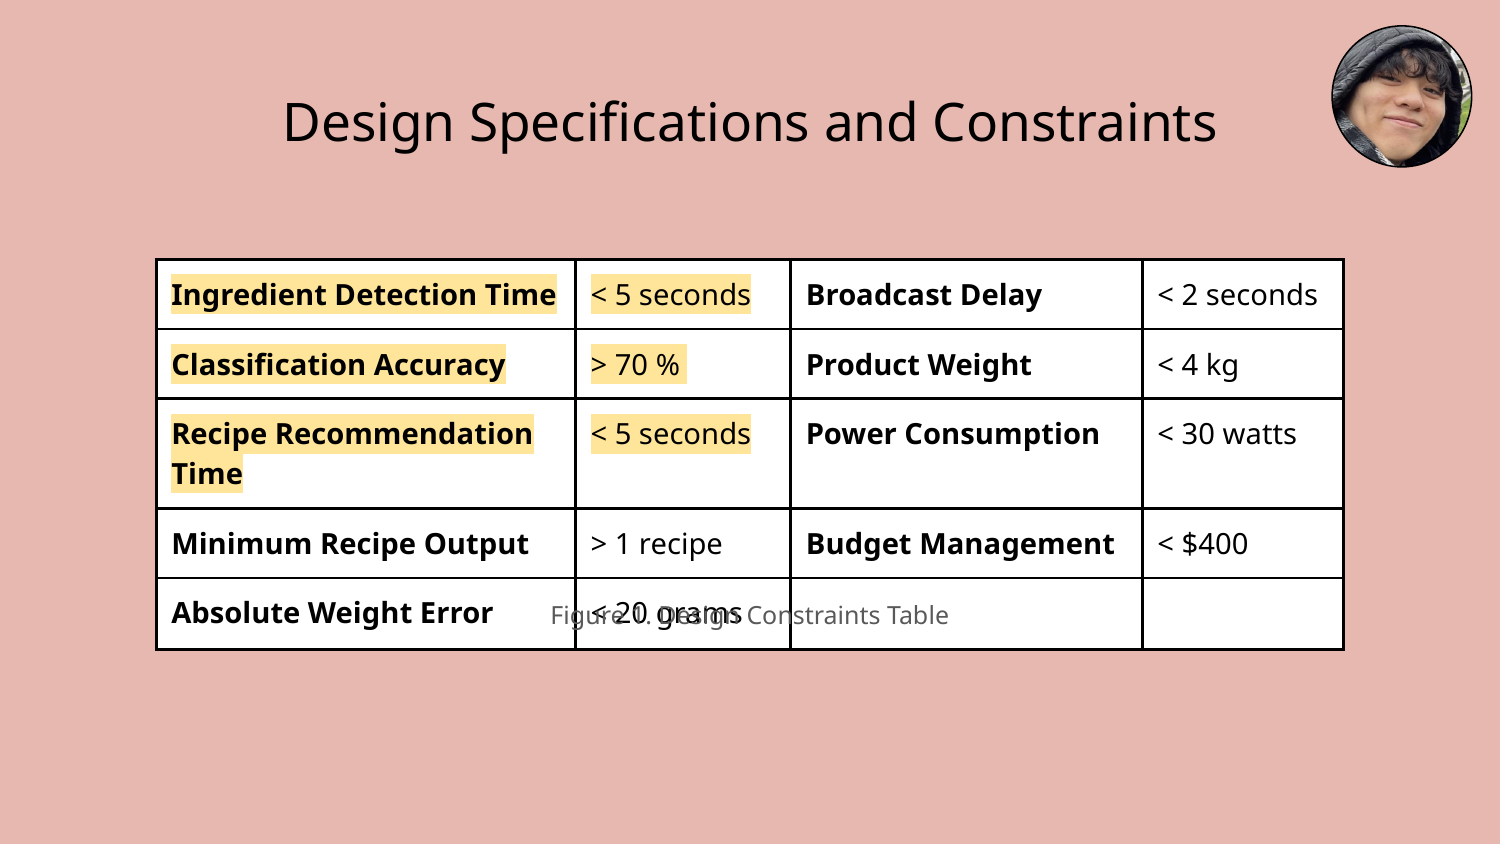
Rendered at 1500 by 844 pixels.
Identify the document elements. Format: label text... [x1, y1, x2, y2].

table_cell > 1 recipe [577, 510, 789, 577]
table_header < 5 seconds [577, 261, 789, 328]
table_cell Absolute Weight Error [158, 579, 574, 648]
table_header Broadcast Delay [792, 261, 1141, 328]
table_header Ingredient Detection Time [158, 261, 574, 328]
picture [1331, 25, 1472, 168]
table_cell [792, 579, 1141, 648]
table_cell > 70 % [577, 330, 789, 397]
title Design Specifications and Constraints [51, 72, 1326, 167]
text_box Figure 1. Design Constraints Table [512, 584, 988, 648]
table_cell Recipe Recommendation Time [158, 400, 574, 507]
table_cell < 30 watts [1144, 400, 1342, 507]
table_cell < 20 grams [577, 579, 789, 584]
table_cell [1144, 579, 1342, 648]
table_cell Power Consumption [792, 400, 1141, 507]
table_cell < 4 kg [1144, 330, 1342, 397]
table_cell Product Weight [792, 330, 1141, 397]
table_cell Classification Accuracy [158, 330, 574, 397]
table_header < 2 seconds [1144, 261, 1342, 328]
table_cell < 5 seconds [577, 400, 789, 507]
table_cell Budget Management [792, 510, 1141, 577]
table_cell Minimum Recipe Output [158, 510, 574, 577]
table_cell < $400 [1144, 510, 1342, 577]
